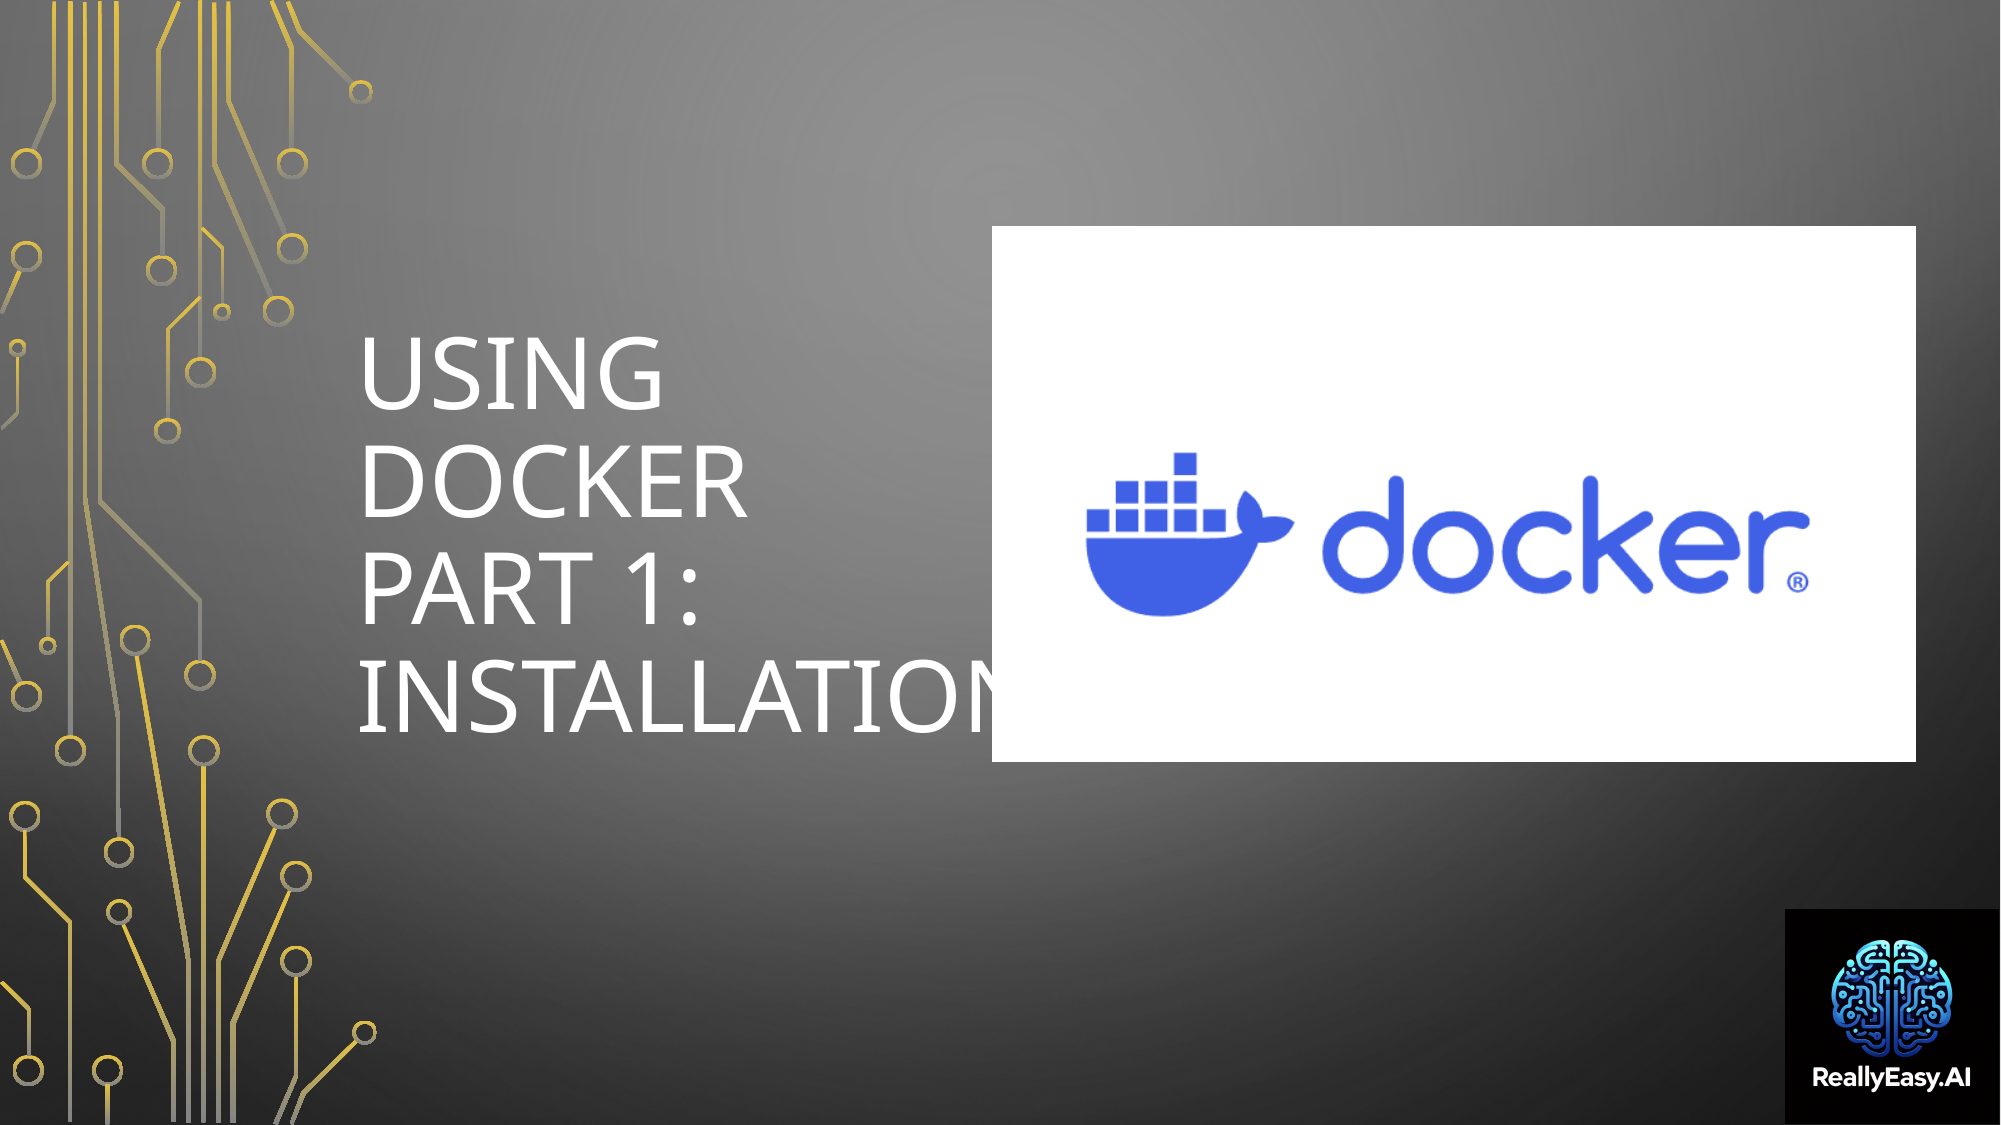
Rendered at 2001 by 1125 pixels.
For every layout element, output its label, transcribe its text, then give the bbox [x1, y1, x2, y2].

picture [992, 226, 1916, 763]
picture [1784, 909, 2000, 1124]
title using docker Part 1: installation [341, 298, 992, 762]
